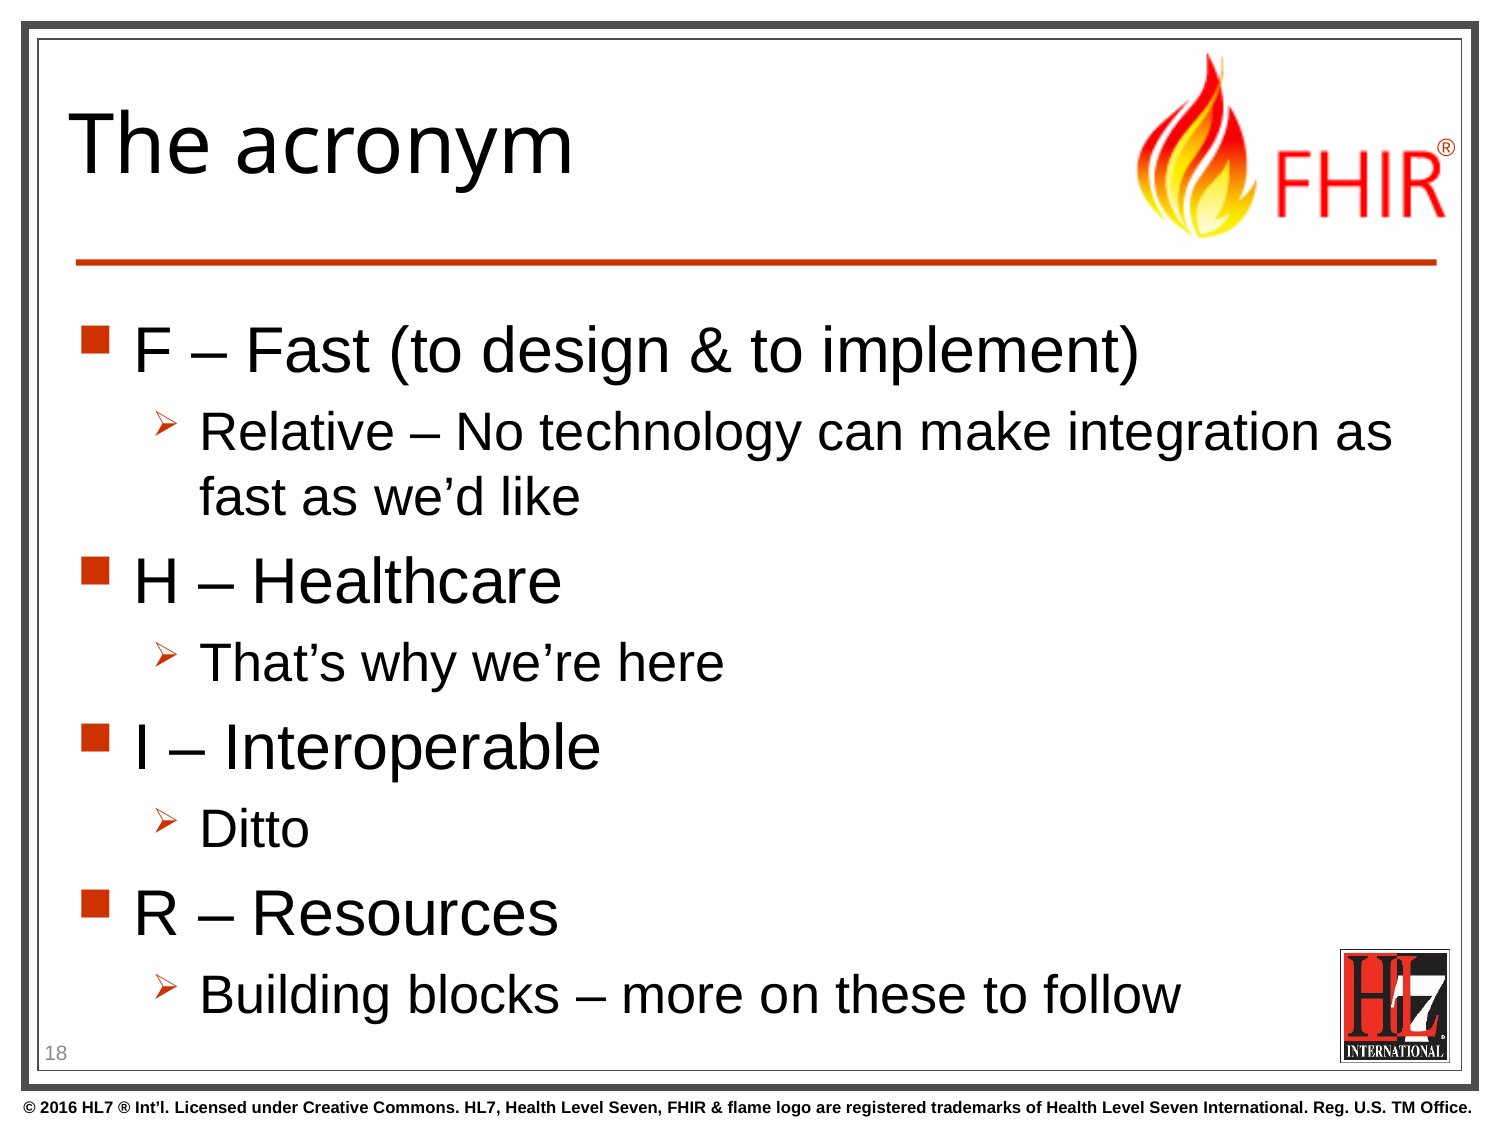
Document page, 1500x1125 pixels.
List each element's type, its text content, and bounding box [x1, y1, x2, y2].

picture [1340, 949, 1450, 1063]
title The acronym [53, 54, 1128, 244]
picture [1124, 42, 1458, 249]
slide_number 18 [29, 1034, 148, 1071]
list F – Fast (to design & to implement) Relative – No technology can make integration as fast as we’d like H – Healthcare That’s why we’re here I – Interoperable Ditto R – Resources Building blocks – more on these to follow [62, 299, 1438, 1059]
